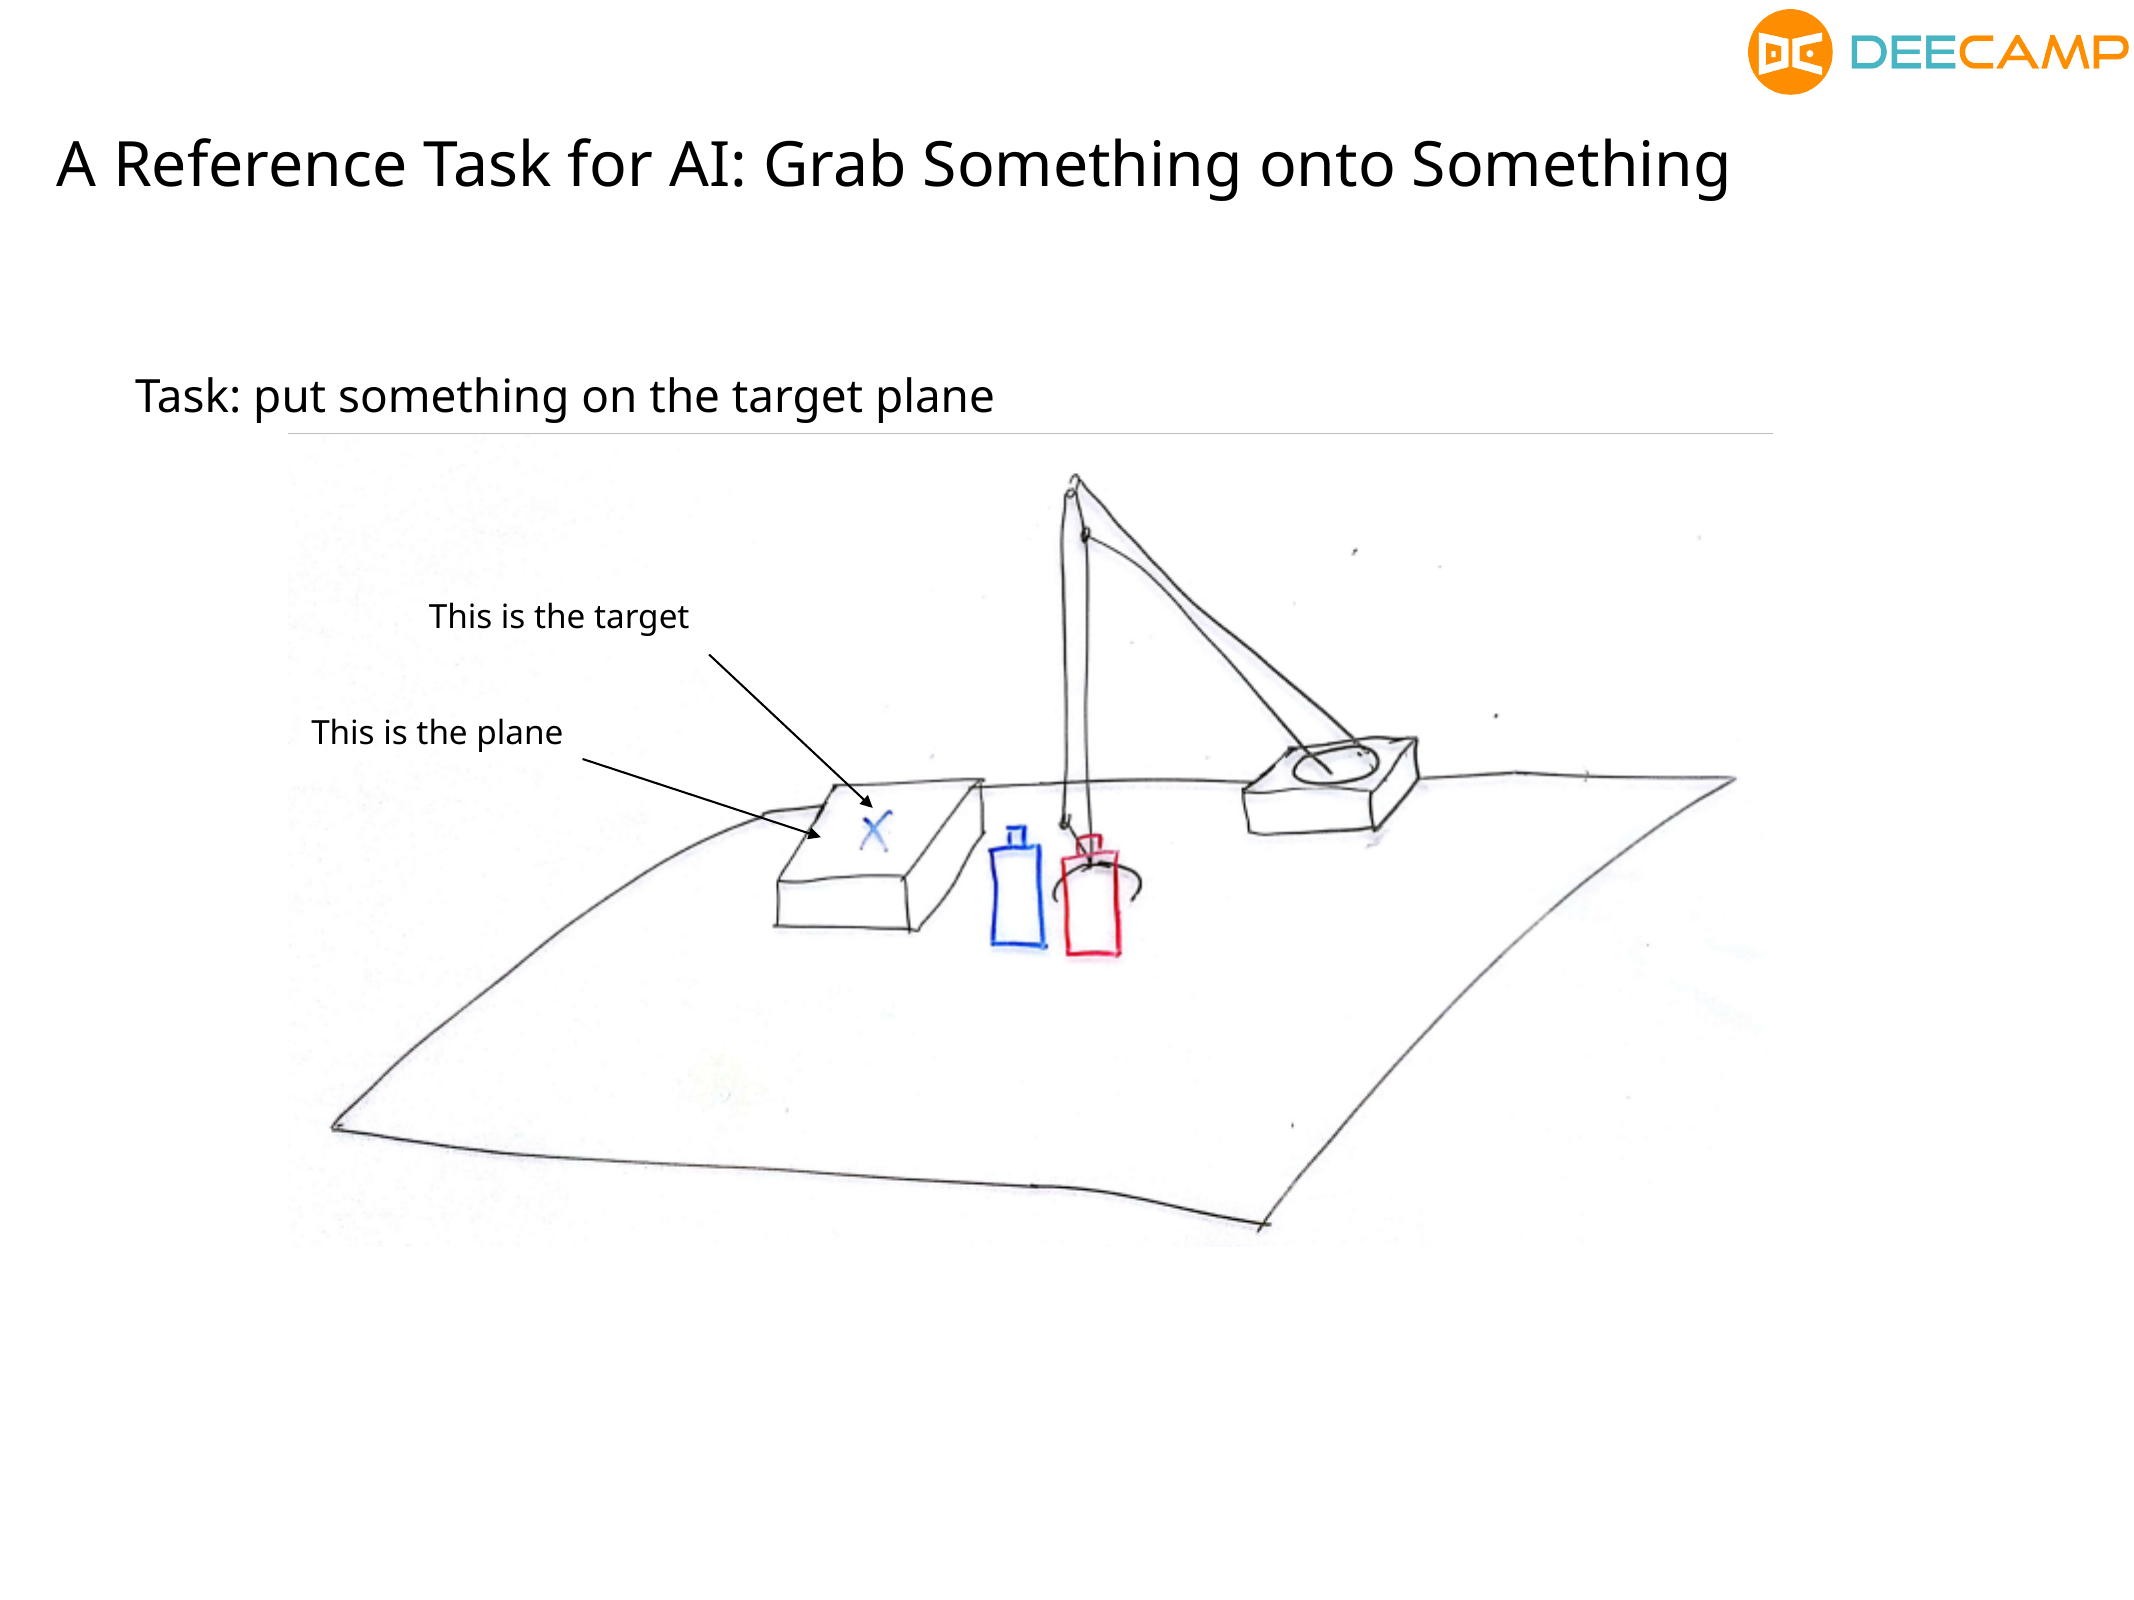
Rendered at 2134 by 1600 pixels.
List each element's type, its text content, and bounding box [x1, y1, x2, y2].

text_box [708, 654, 873, 809]
text_box A Reference Task for AI: Grab Something onto Something [48, 86, 1743, 325]
text_box Task: put something on the target plane [120, 359, 1241, 429]
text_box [582, 758, 822, 838]
picture [287, 427, 1774, 1247]
picture [1748, 9, 2129, 95]
